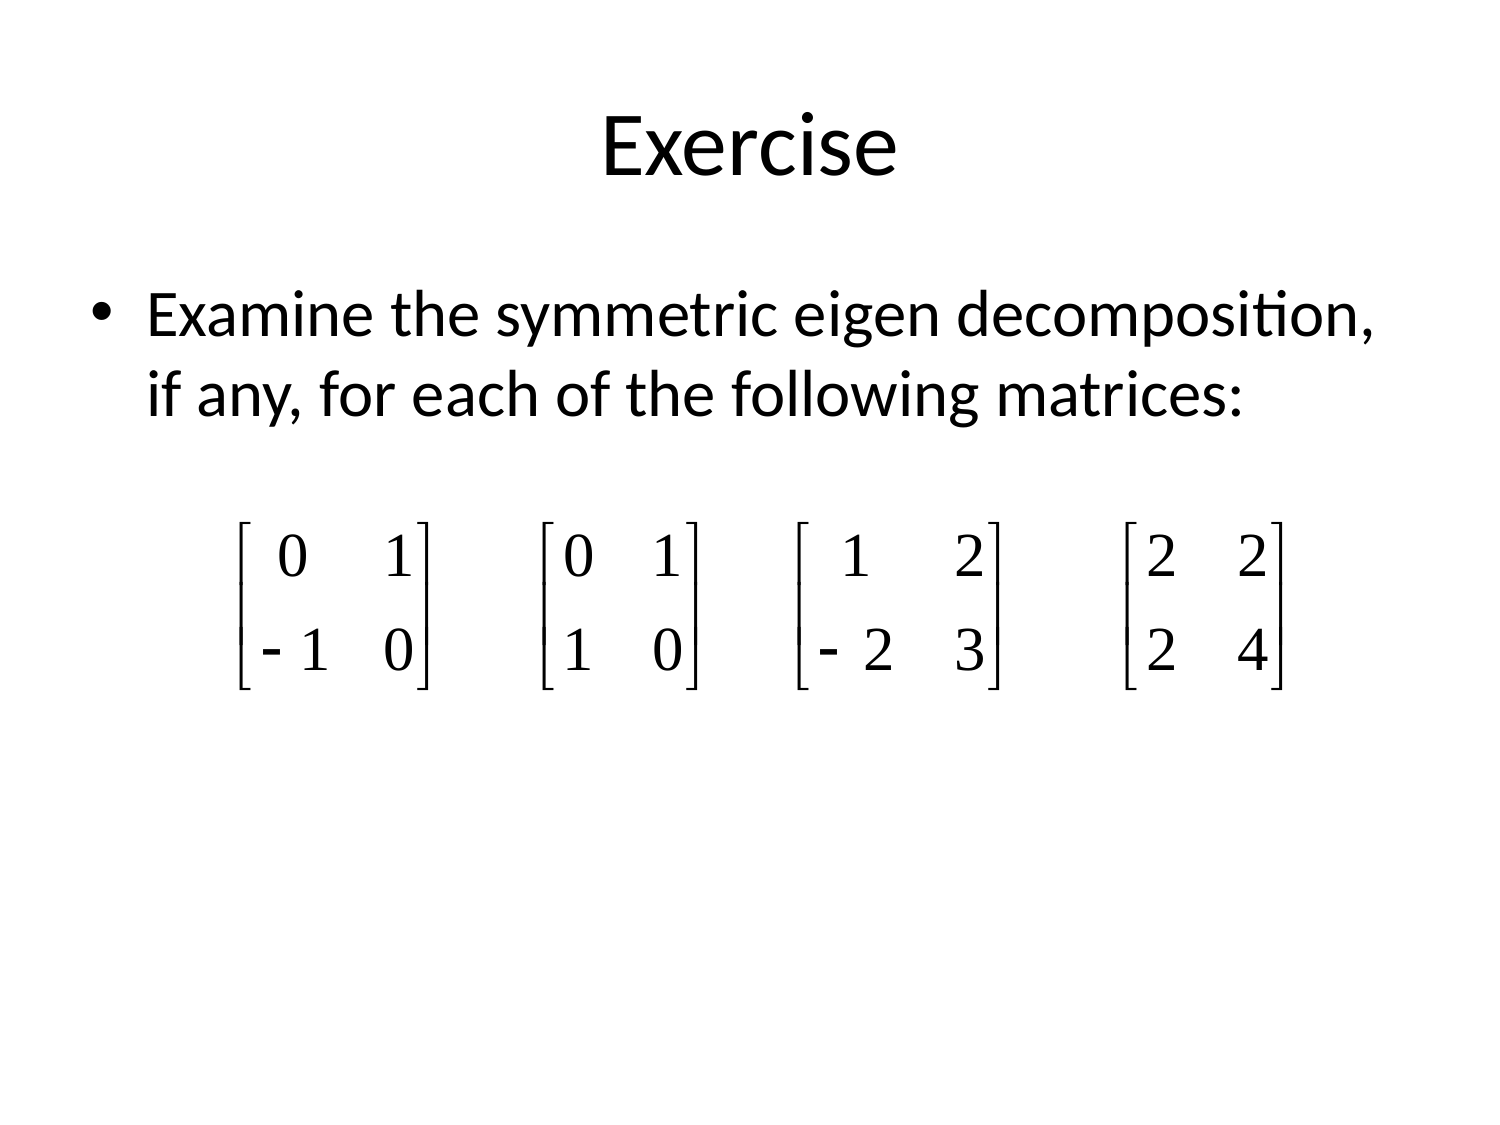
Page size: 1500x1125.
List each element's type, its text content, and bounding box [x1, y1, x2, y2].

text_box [1110, 512, 1305, 701]
title Exercise [74, 44, 1426, 233]
list Examine the symmetric eigen decomposition, if any, for each of the following matrices: [74, 262, 1426, 1006]
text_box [527, 512, 723, 701]
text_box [224, 512, 451, 701]
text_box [782, 512, 1024, 701]
